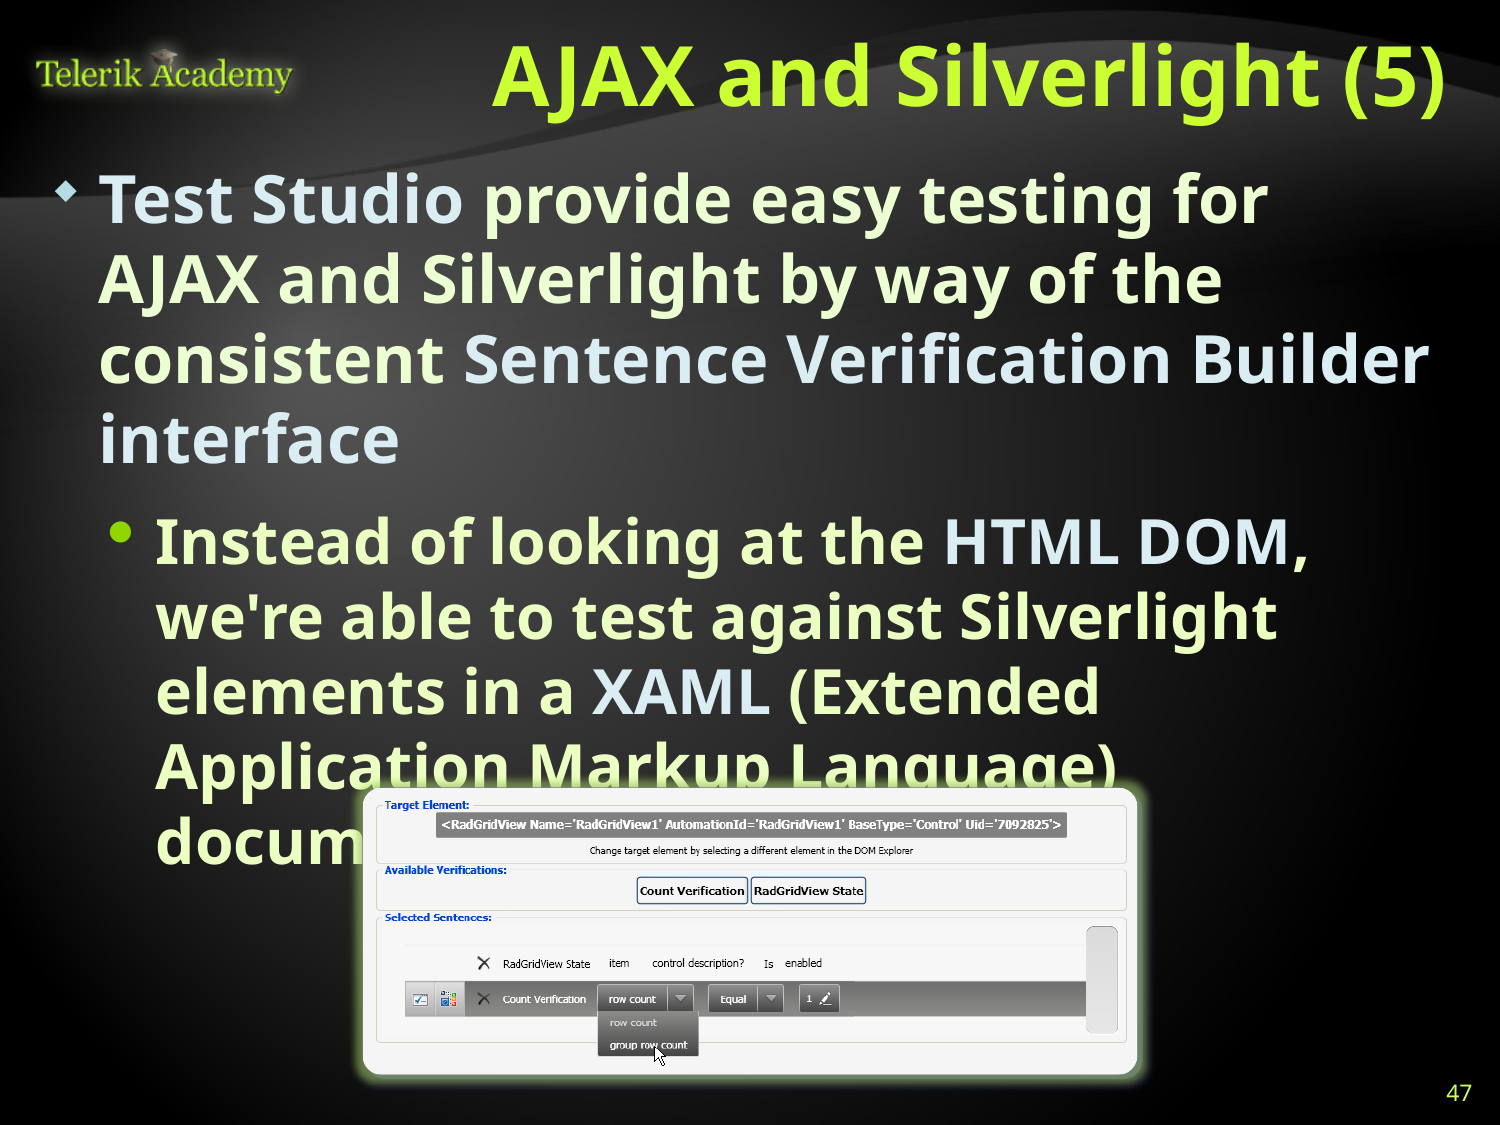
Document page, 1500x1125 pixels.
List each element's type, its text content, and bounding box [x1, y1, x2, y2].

title AJAX and Silverlight (5) [300, 12, 1463, 149]
list Test Studio provide easy testing for AJAX and Silverlight by way of the consistent Sentence Verification Builder interface Instead of looking at the HTML DOM, we're able to test against Silverlight elements in a XAML (Extended Application Markup Language) document [37, 149, 1463, 1100]
picture [0, 0, 1500, 1125]
slide_number 47 [1412, 1074, 1488, 1113]
